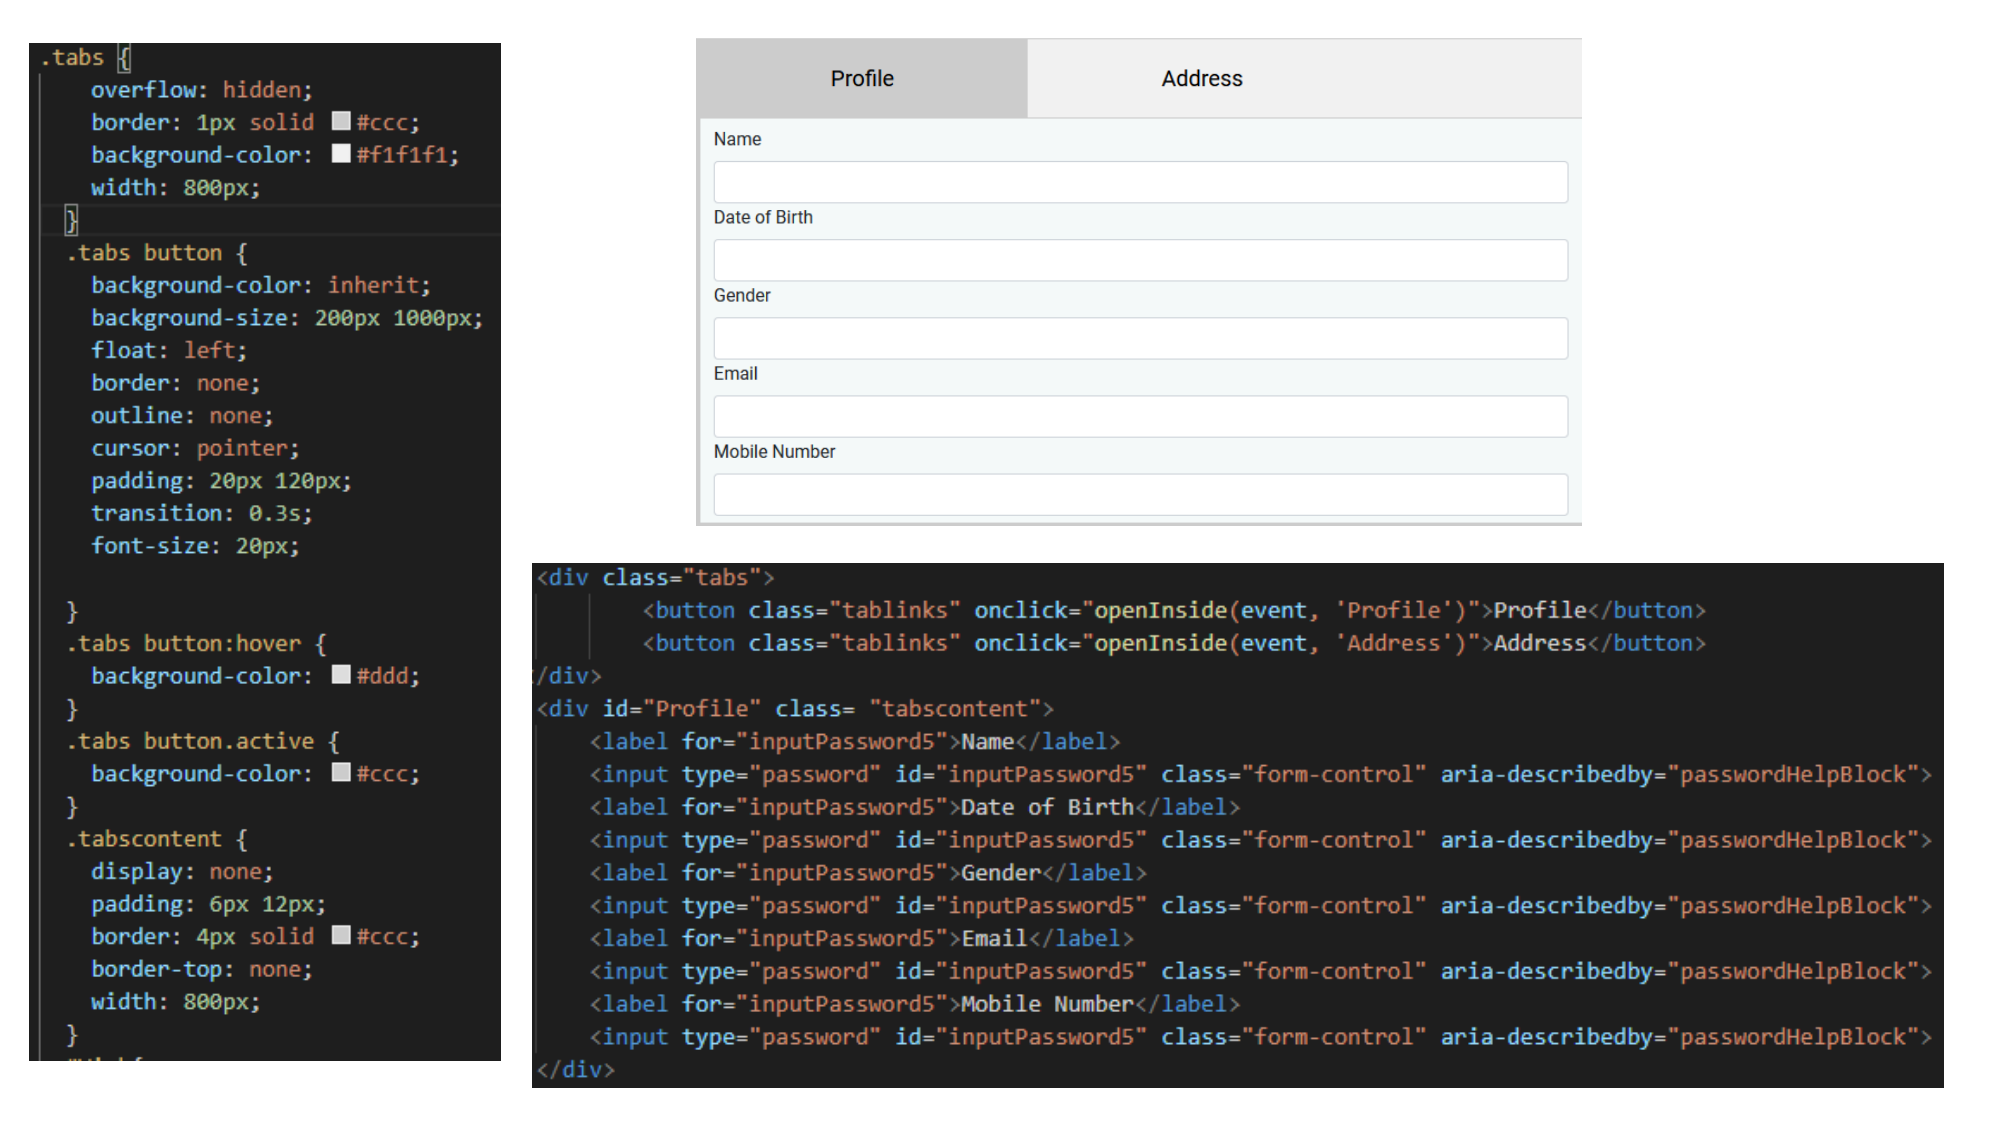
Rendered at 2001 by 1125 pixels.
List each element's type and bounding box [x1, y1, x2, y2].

list [696, 36, 1582, 526]
picture [531, 563, 1944, 1089]
picture [29, 43, 501, 1061]
